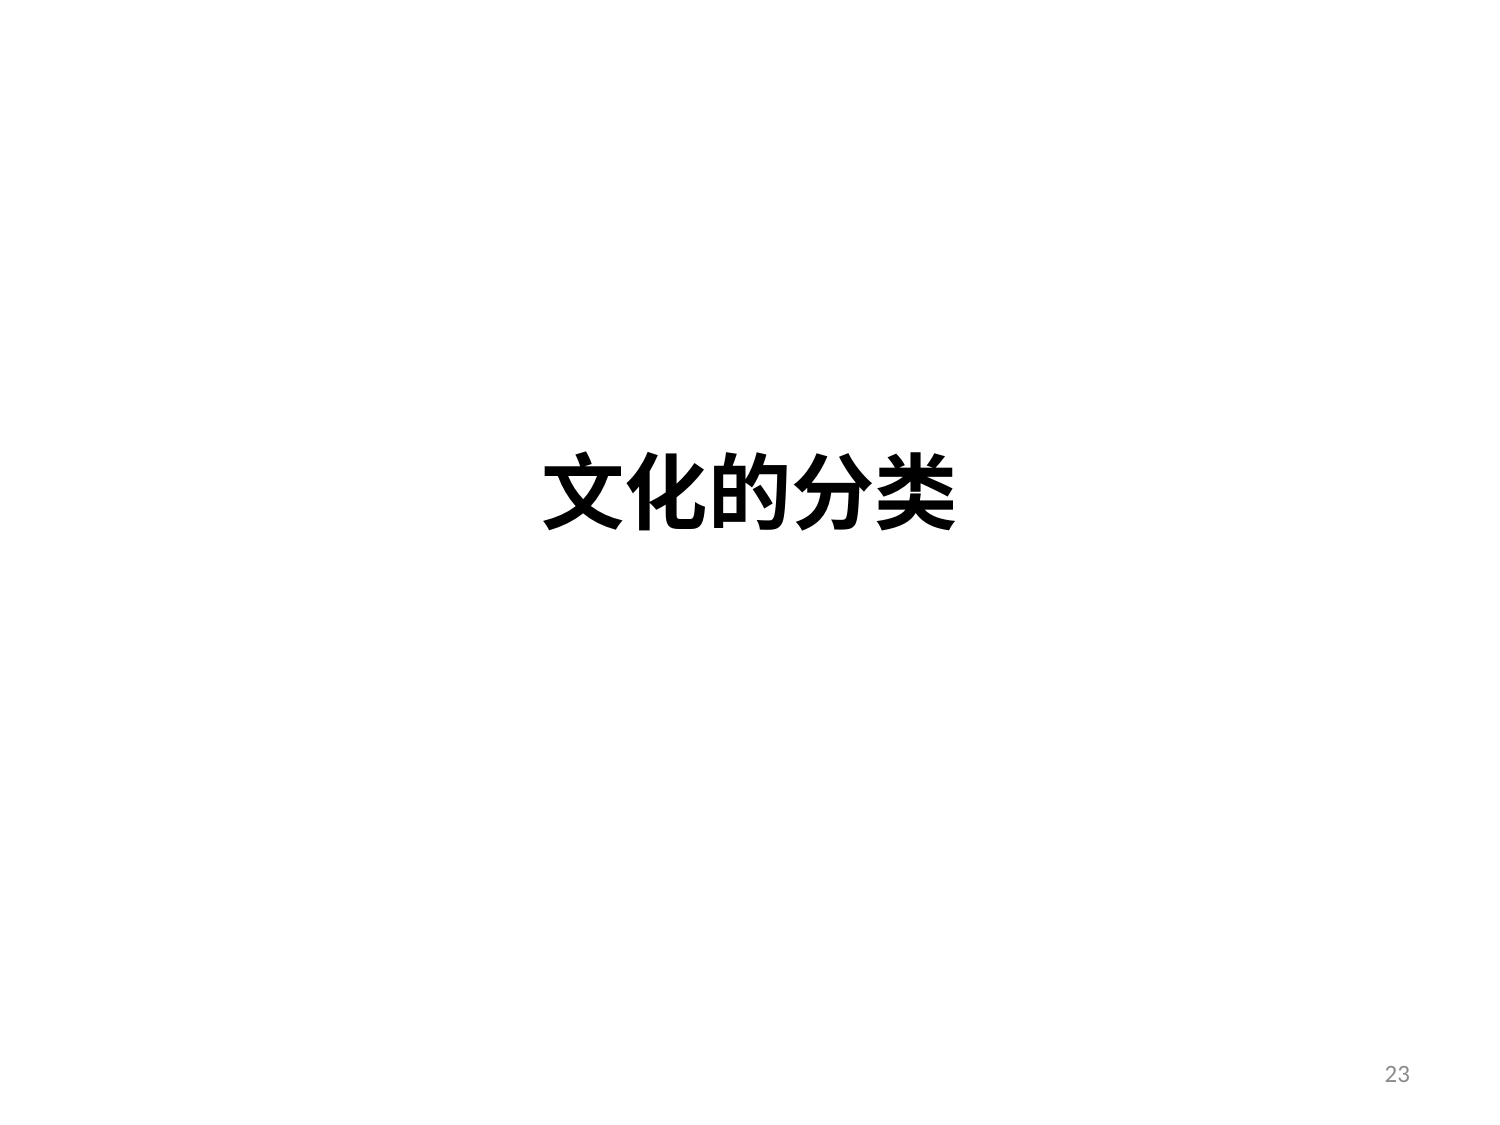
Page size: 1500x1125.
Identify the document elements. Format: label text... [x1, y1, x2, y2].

list 文化的分类 [75, 432, 1425, 1005]
slide_number 23 [1074, 1042, 1425, 1103]
